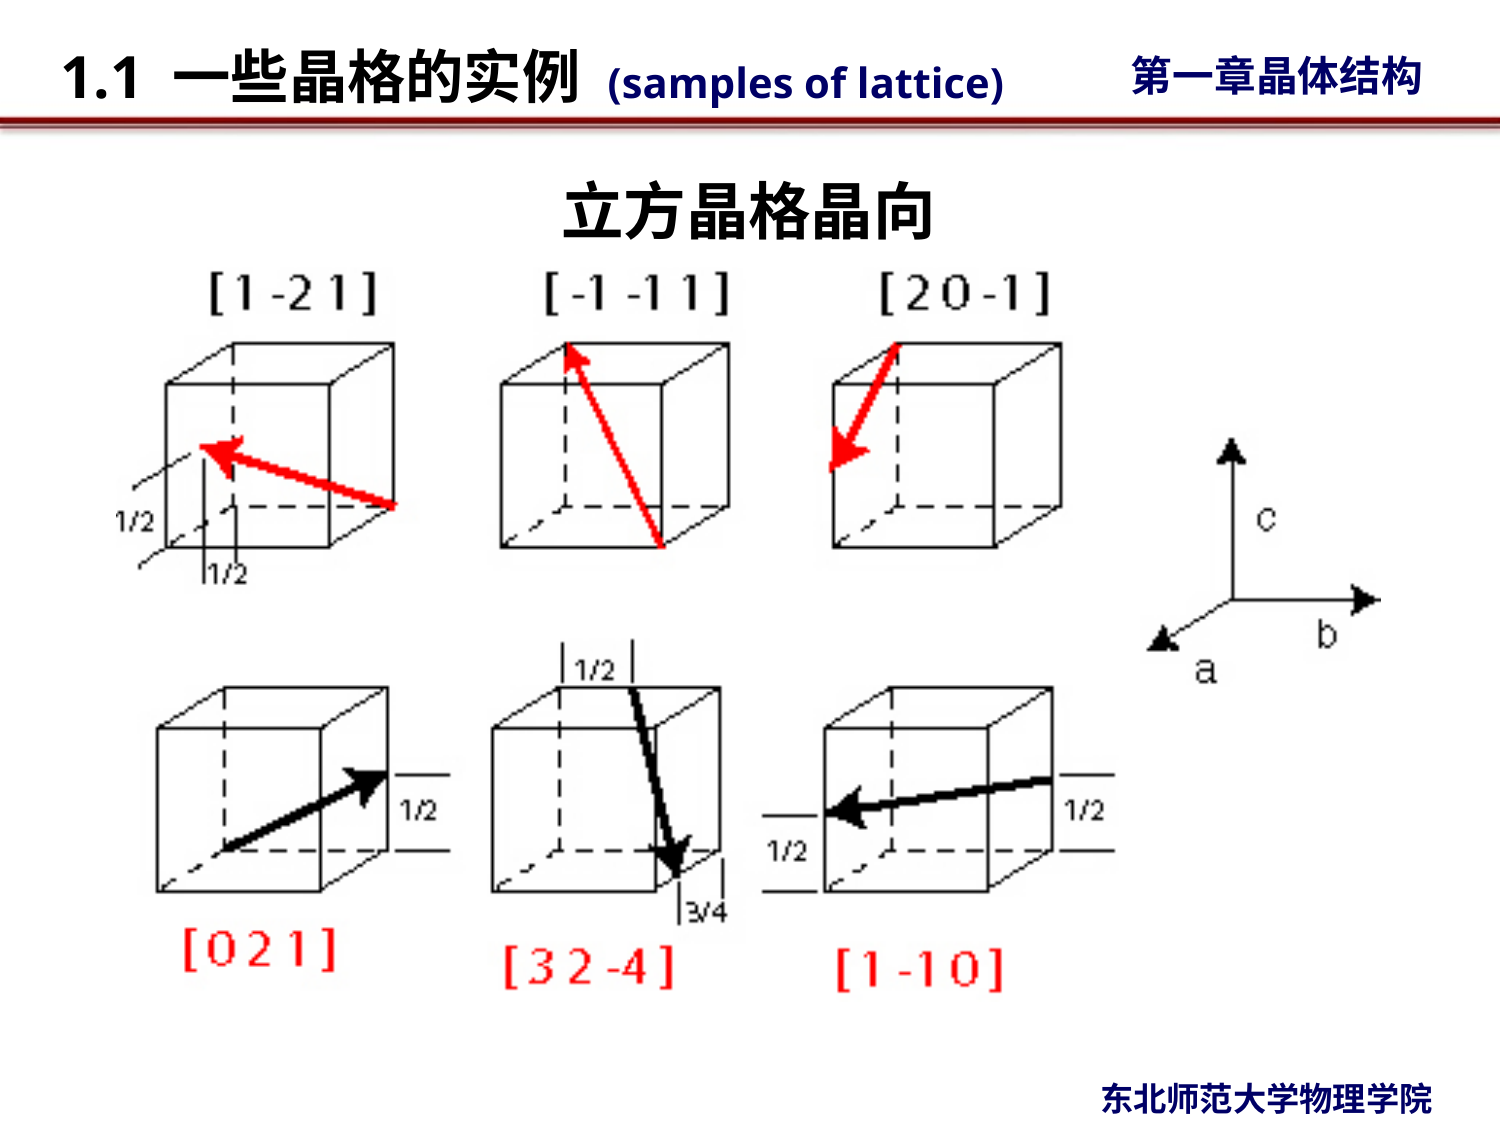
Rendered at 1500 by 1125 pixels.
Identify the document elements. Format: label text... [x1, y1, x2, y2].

title 立方晶格晶向 [72, 125, 1425, 256]
picture [0, 0, 1500, 1125]
